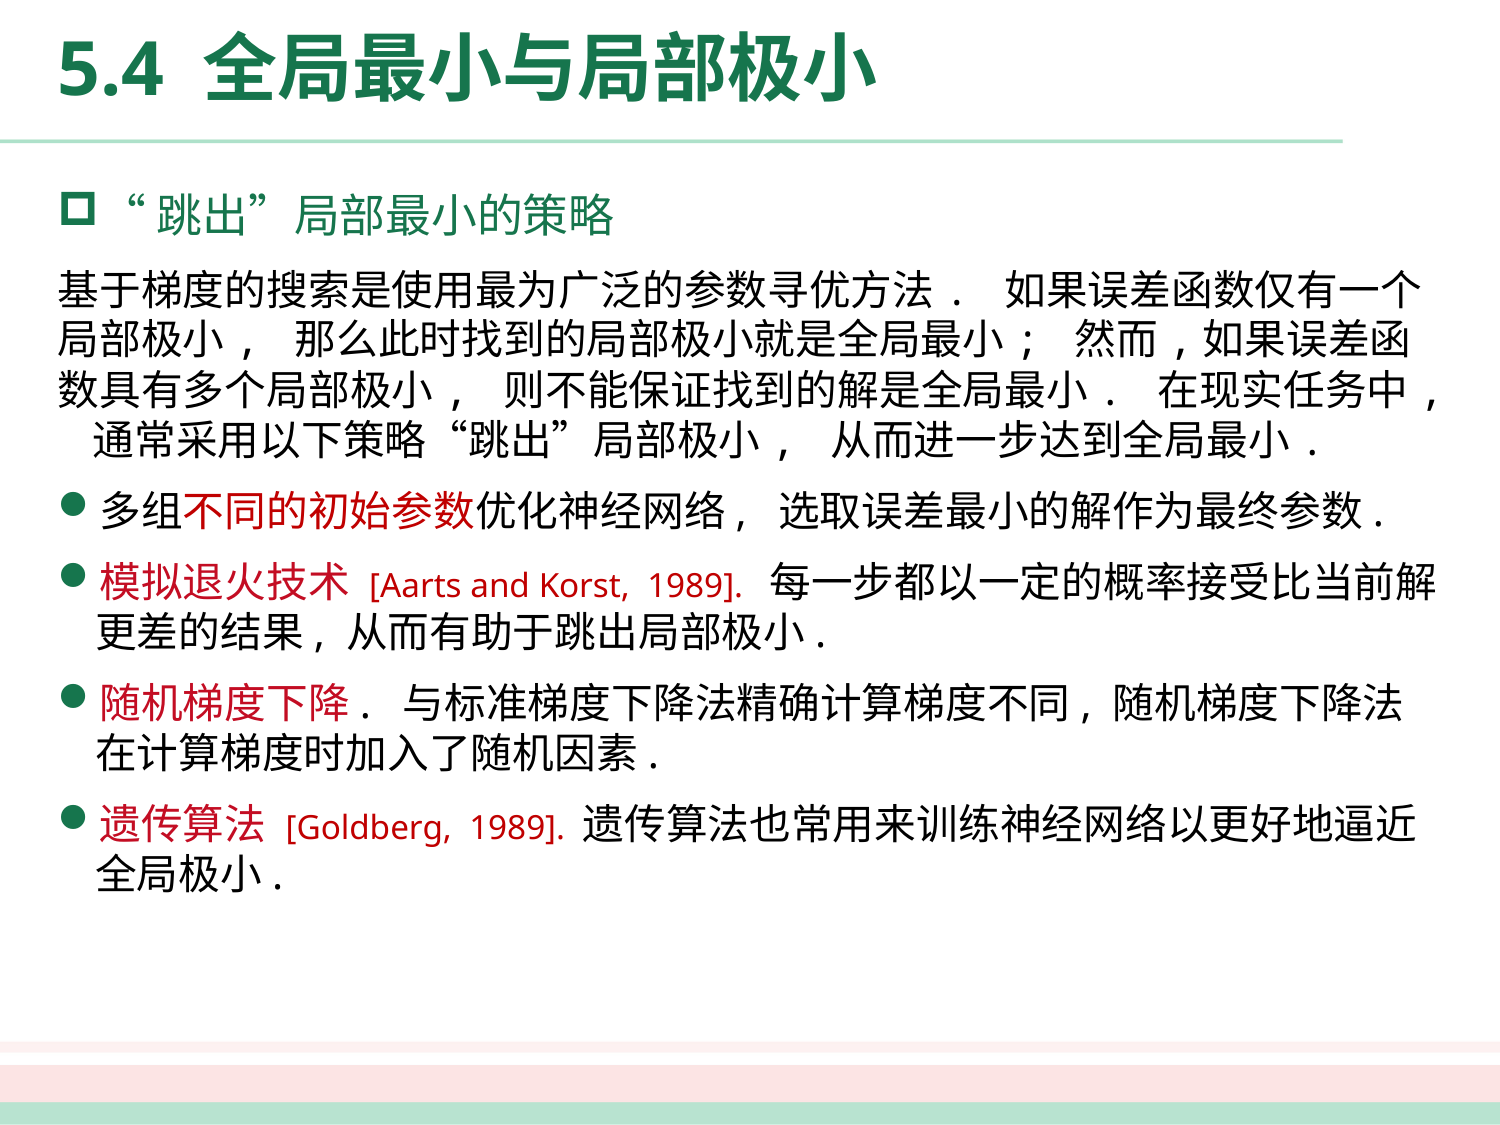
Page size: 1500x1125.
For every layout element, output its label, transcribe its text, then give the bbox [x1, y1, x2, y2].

list “跳出”局部最小的策略 基于梯度的搜索是使用最为广泛的参数寻优方法. 如果误差函数仅有一个局部极小, 那么此时找到的局部极小就是全局最小; 然而,如果误差函数具有多个局部极小, 则不能保证找到的解是全局最小. 在现实任务中, 通常采用以下策略“跳出”局部极小, 从而进一步达到全局最小. 多组不同的初始参数优化神经网络, 选取误差最小的解作为最终参数. 模拟退火技术 [Aarts and Korst, 1989]. 每一步都以一定的概率接受比当前解更差的结果, 从而有助于跳出局部极小. 随机梯度下降. 与标准梯度下降法精确计算梯度不同, 随机梯度下降法在计算梯度时加入了随机因素. 遗传算法 [Goldberg, 1989]. 遗传算法也常用来训练神经网络以更好地逼近全局极小. [42, 185, 1457, 995]
picture [0, 0, 1500, 1125]
title 5.4 全局最小与局部极小 [42, 7, 1337, 135]
